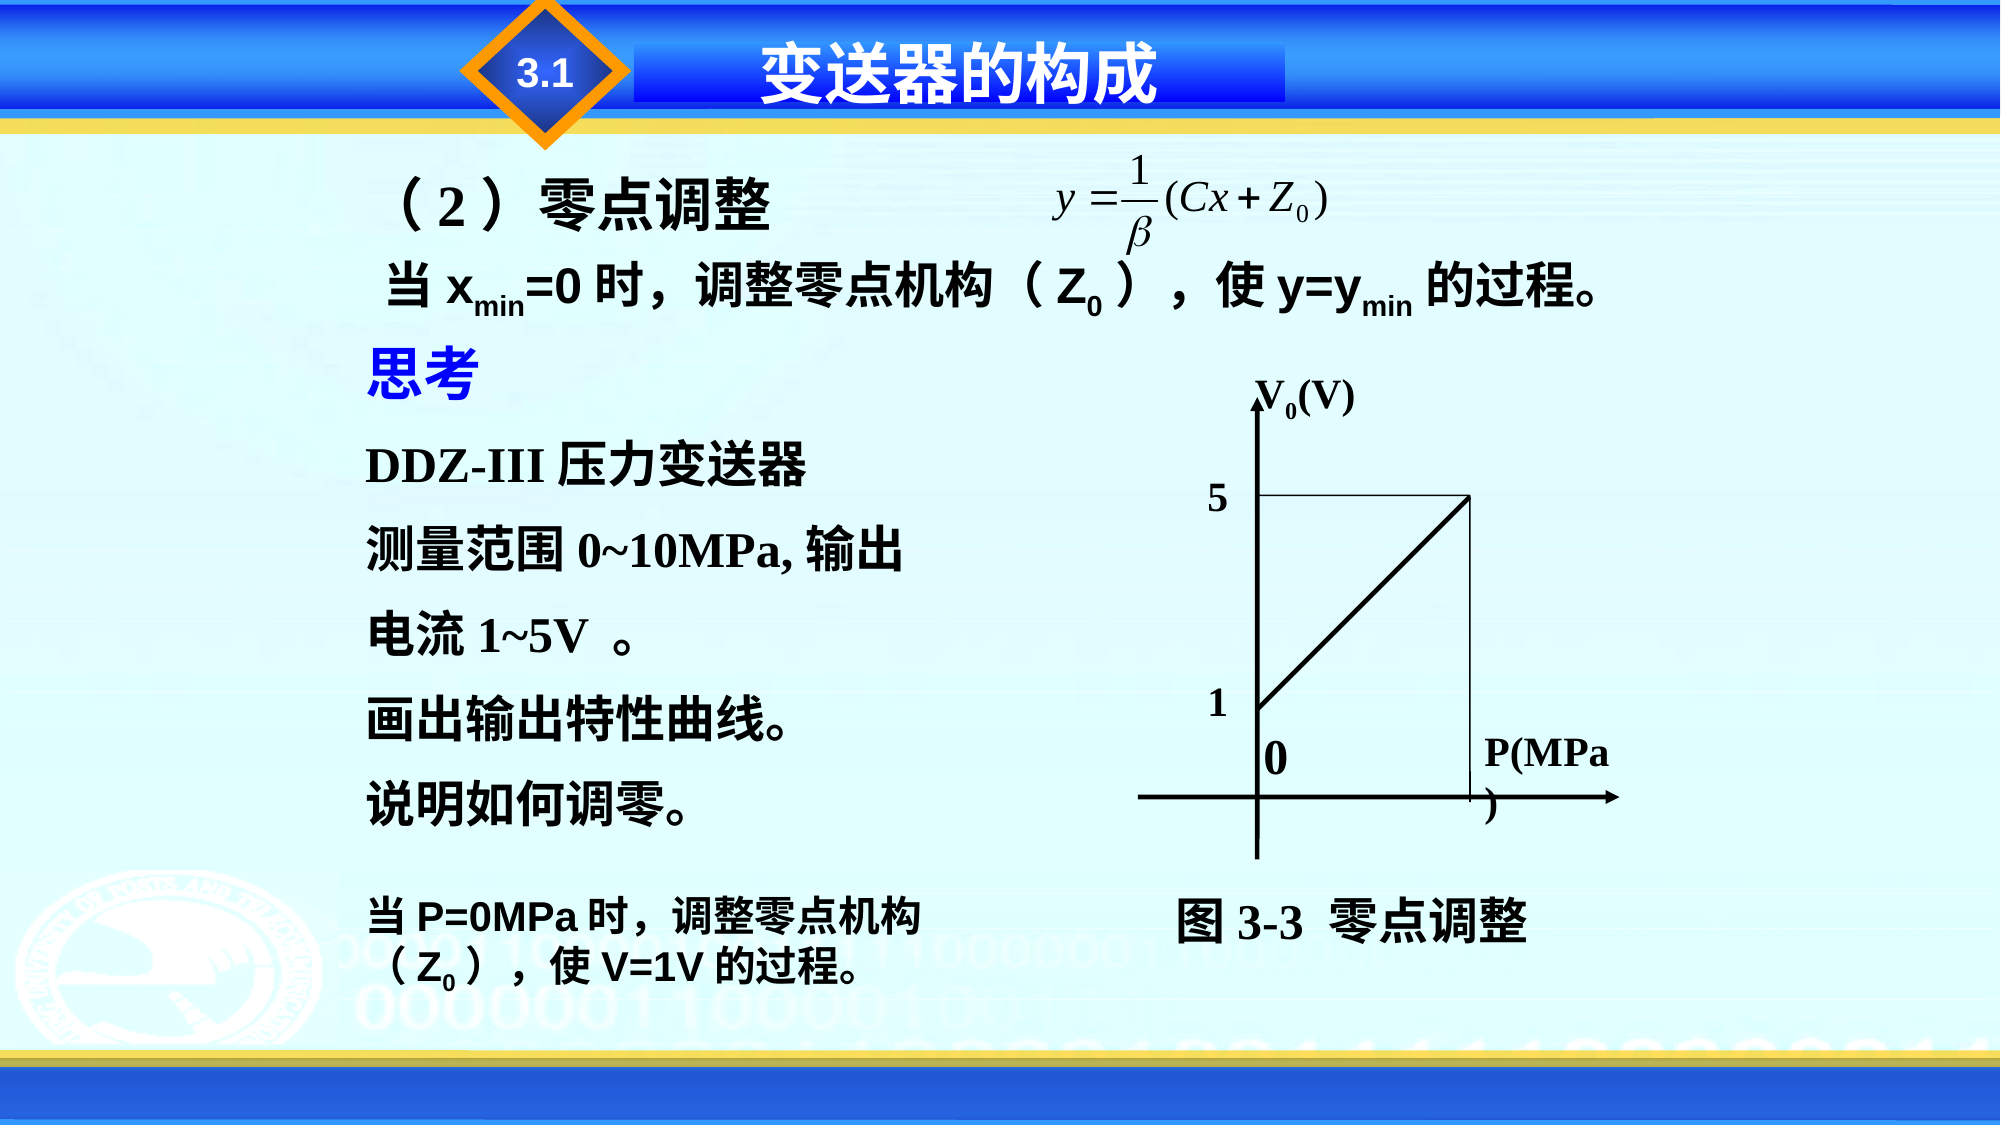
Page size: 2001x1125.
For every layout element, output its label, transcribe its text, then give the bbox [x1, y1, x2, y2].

picture [552, 0, 2001, 116]
picture [0, 1067, 2000, 1120]
text_box 变送器的构成 [633, 42, 1285, 102]
text_box （2）零点调整 [350, 160, 859, 246]
text_box 当xmin=0时，调整零点机构（Z0），使y=ymin的过程。 [369, 246, 1628, 329]
text_box 3.1 [468, 0, 623, 142]
text_box 思考 DDZ-III压力变送器 测量范围0~10MPa,输出 电流1~5V 。 画出输出特性曲线。 说明如何调零。 [350, 330, 1020, 840]
text_box 当P=0MPa时，调整零点机构（Z0），使V=1V的过程。 [350, 881, 1020, 1004]
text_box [1137, 359, 1635, 958]
picture [0, 5, 538, 109]
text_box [1044, 141, 1336, 264]
